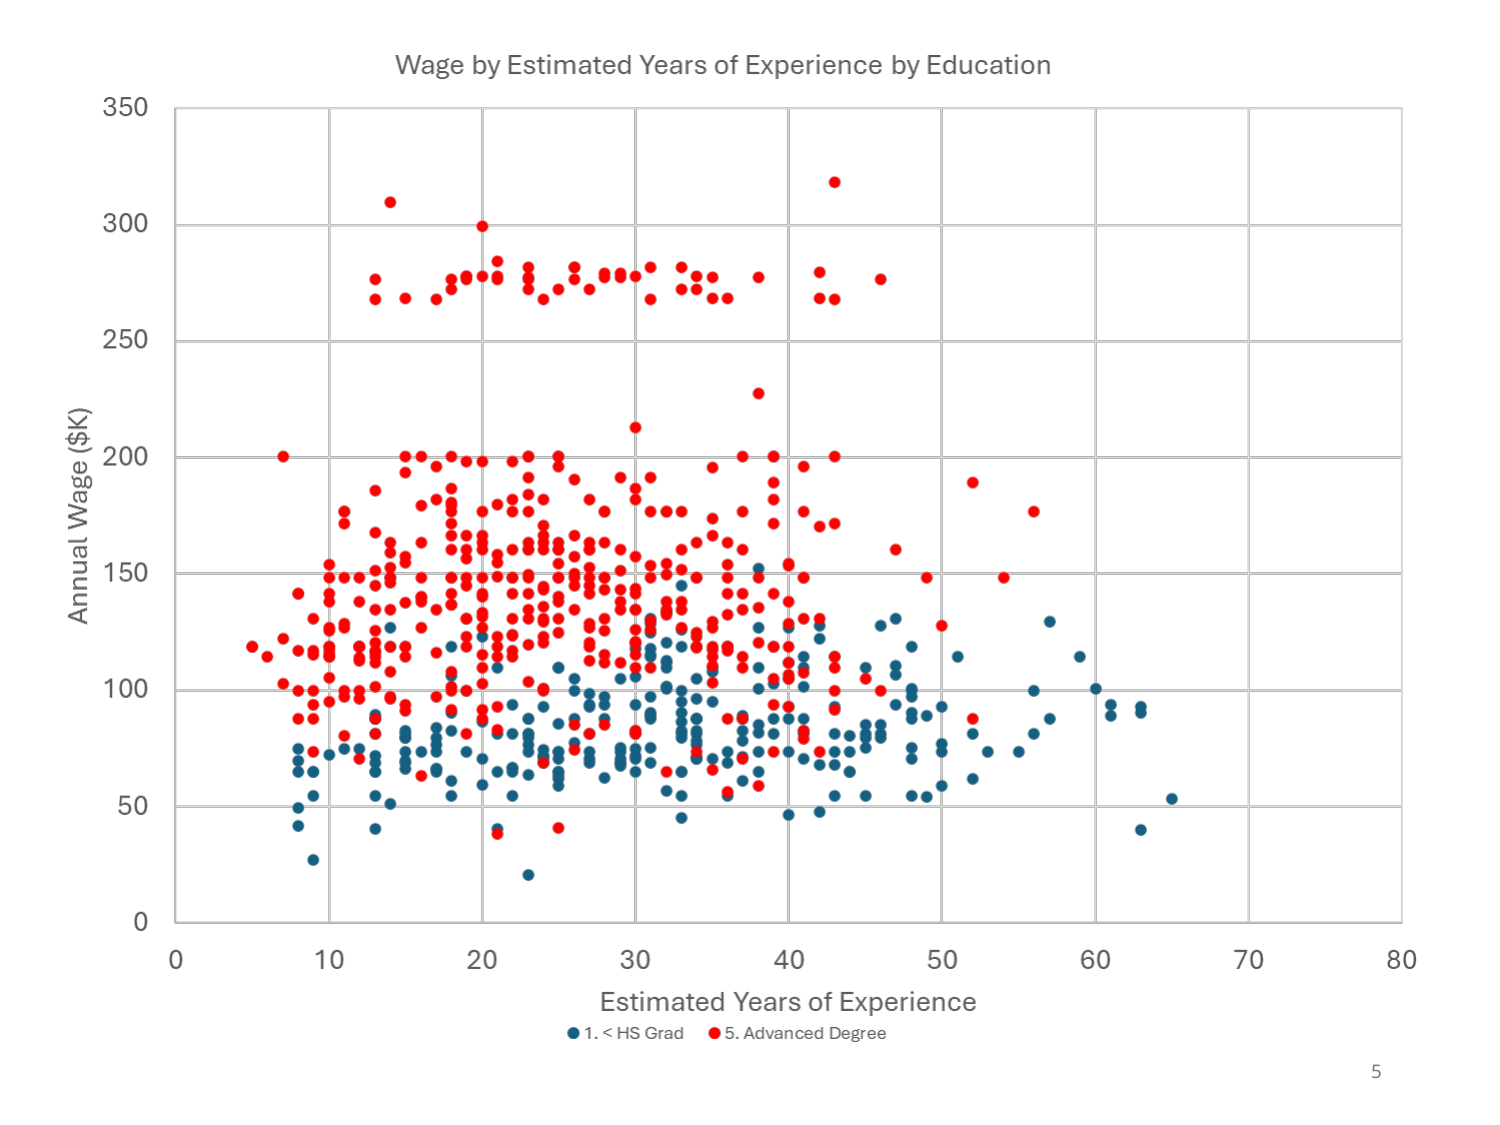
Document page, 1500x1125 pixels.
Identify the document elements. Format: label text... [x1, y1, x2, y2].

picture [13, 31, 1435, 1064]
slide_number 5 [1059, 1064, 1397, 1103]
